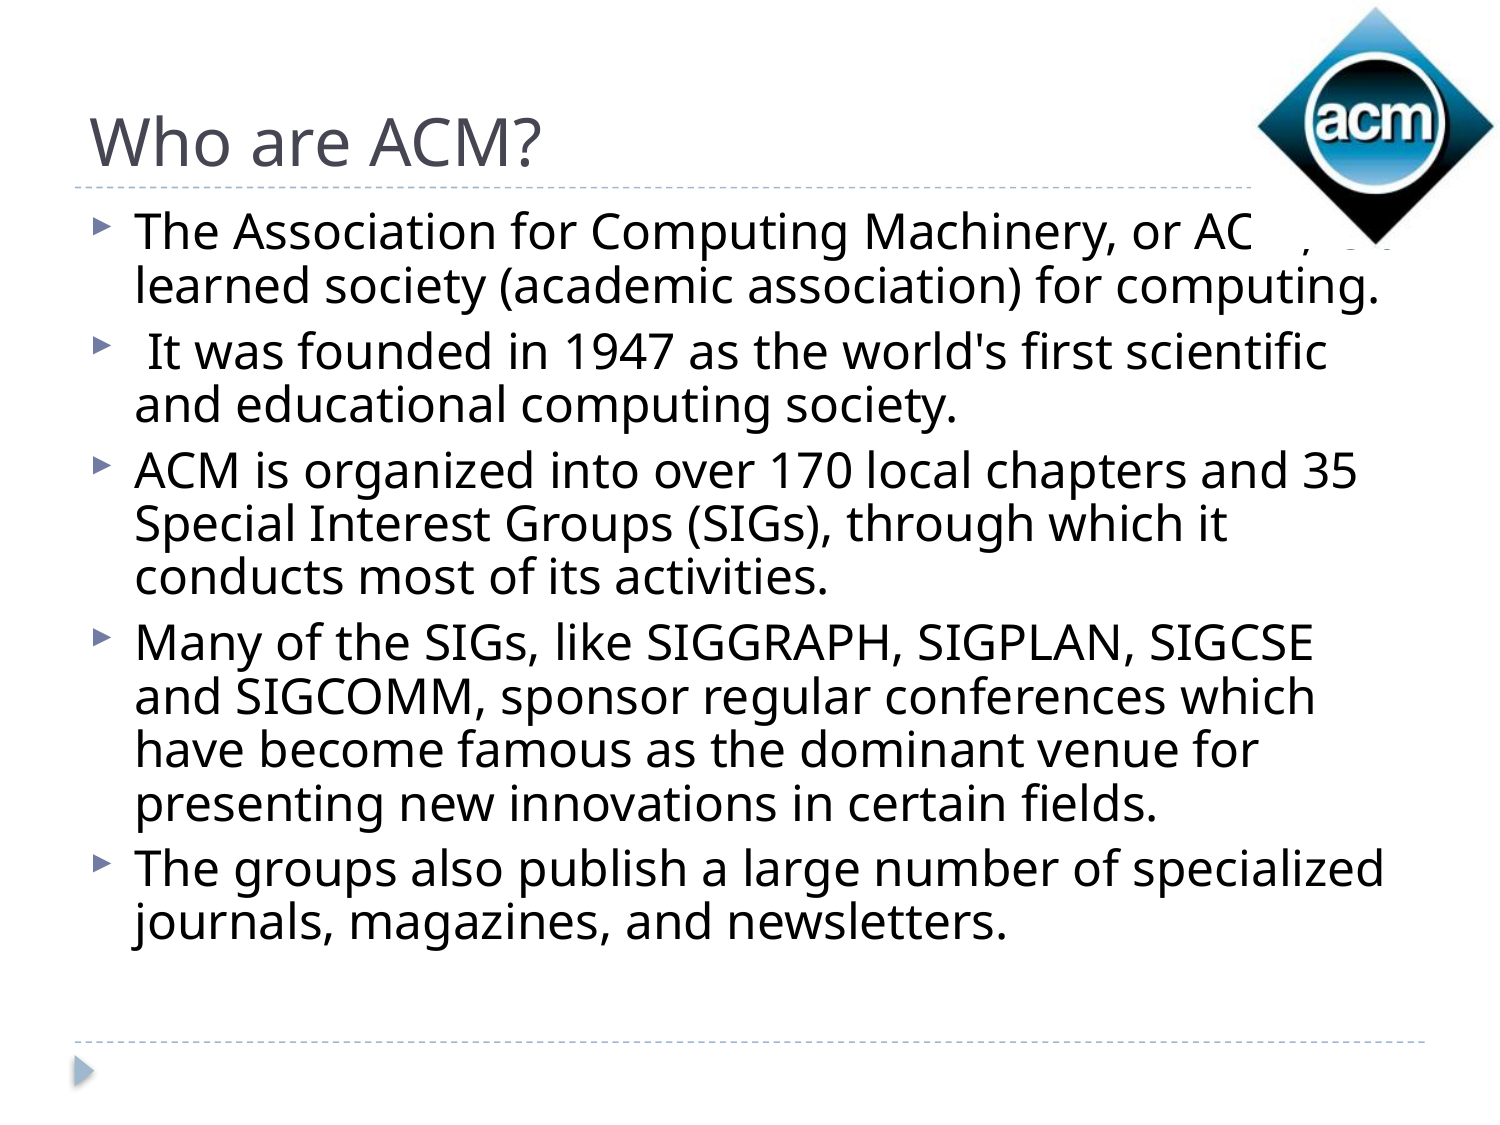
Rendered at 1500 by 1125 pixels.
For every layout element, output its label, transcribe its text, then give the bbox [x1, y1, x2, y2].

list The Association for Computing Machinery, or ACM, is a learned society (academic association) for computing. It was founded in 1947 as the world's first scientific and educational computing society. ACM is organized into over 170 local chapters and 35 Special Interest Groups (SIGs), through which it conducts most of its activities. Many of the SIGs, like SIGGRAPH, SIGPLAN, SIGCSE and SIGCOMM, sponsor regular conferences which have become famous as the dominant venue for presenting new innovations in certain fields. The groups also publish a large number of specialized journals, magazines, and newsletters. [75, 200, 1425, 1006]
title Who are ACM? [75, 24, 1245, 188]
picture [1251, 0, 1500, 249]
